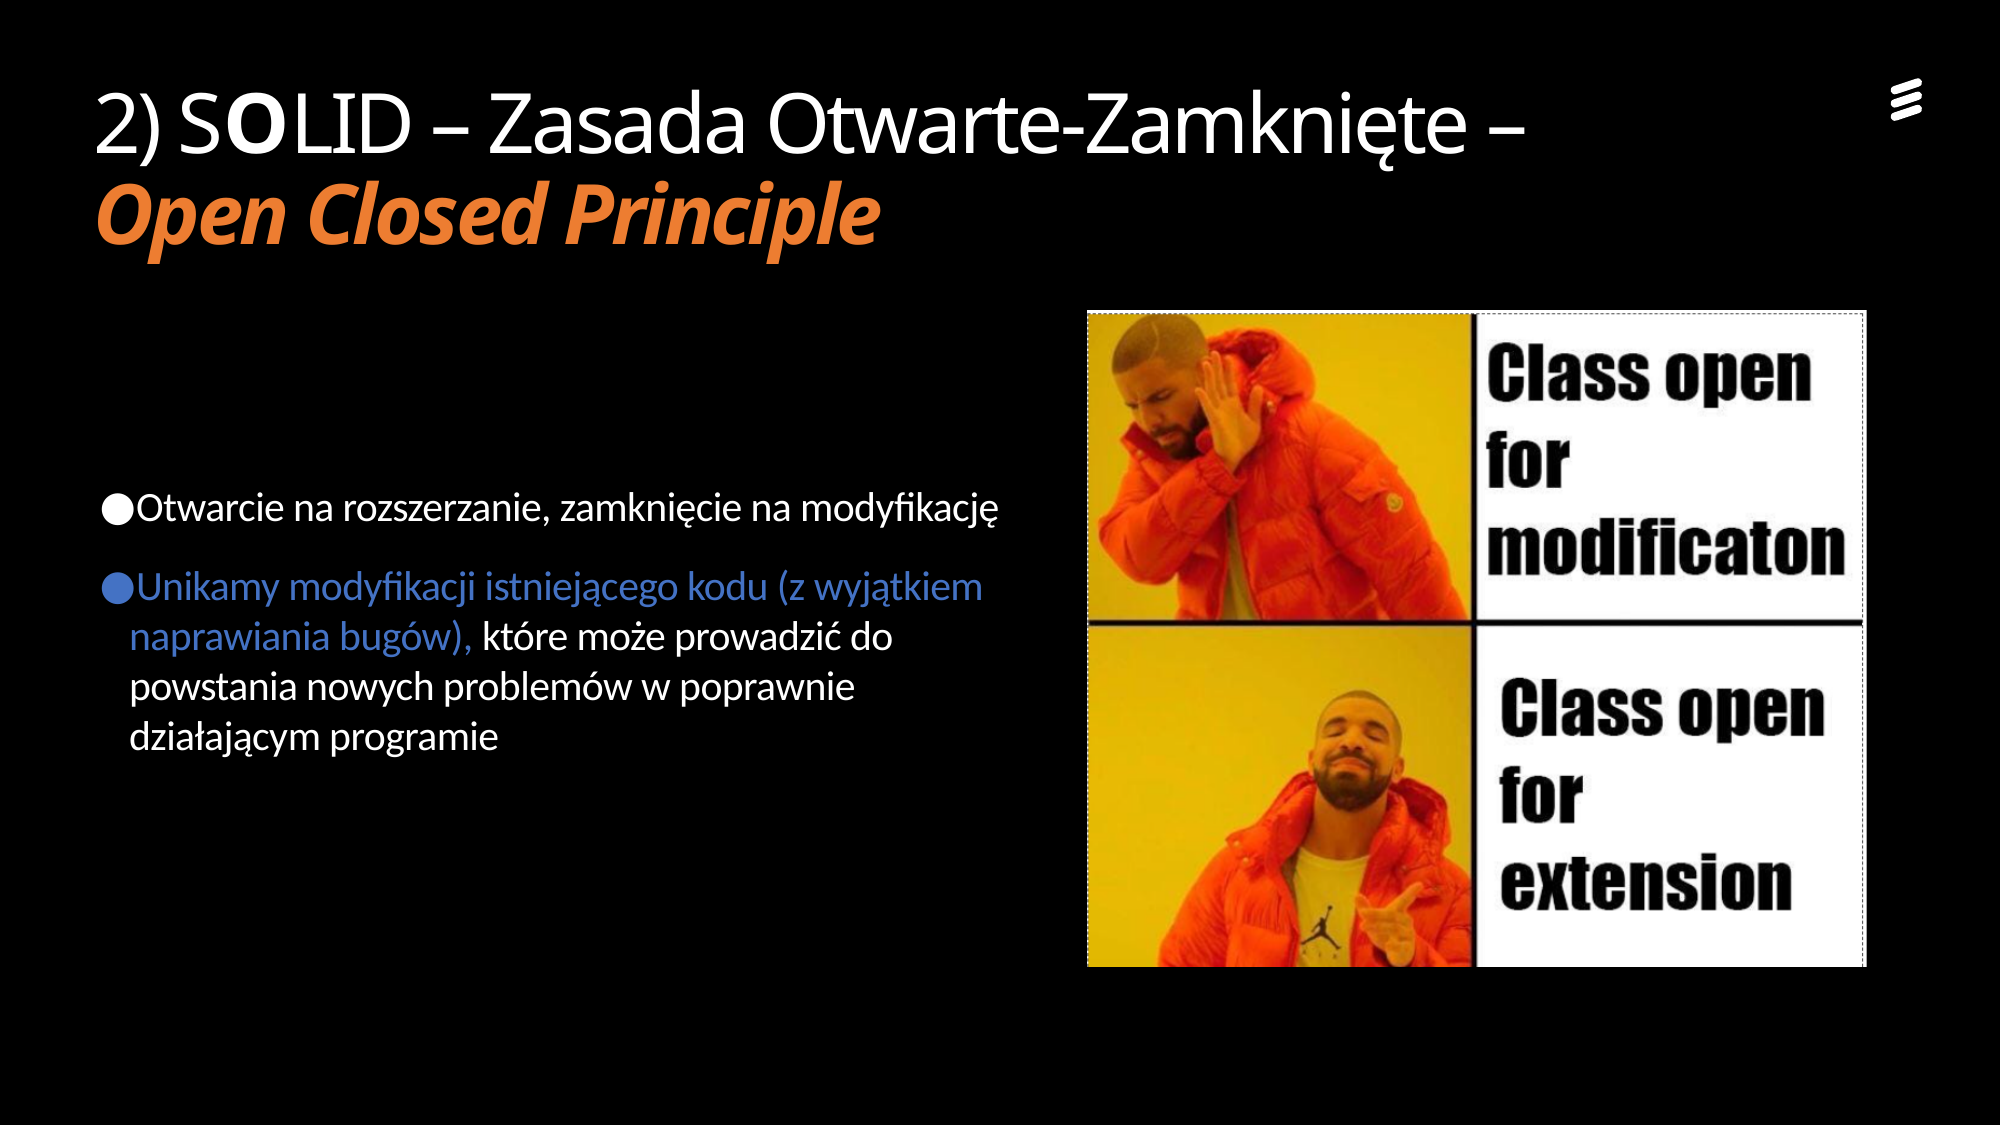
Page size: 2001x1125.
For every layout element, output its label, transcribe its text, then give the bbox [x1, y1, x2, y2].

text_box 2) SOLID – Zasada Otwarte-Zamknięte – Open Closed Principle [78, 78, 1567, 233]
text_box Otwarcie na rozszerzanie, zamknięcie na modyfikację Unikamy modyfikacji istniejącego kodu (z wyjątkiem naprawiania bugów), które może prowadzić do powstania nowych problemów w poprawnie działającym programie [78, 472, 1035, 990]
picture [1866, 70, 1946, 150]
picture [1086, 310, 1867, 967]
